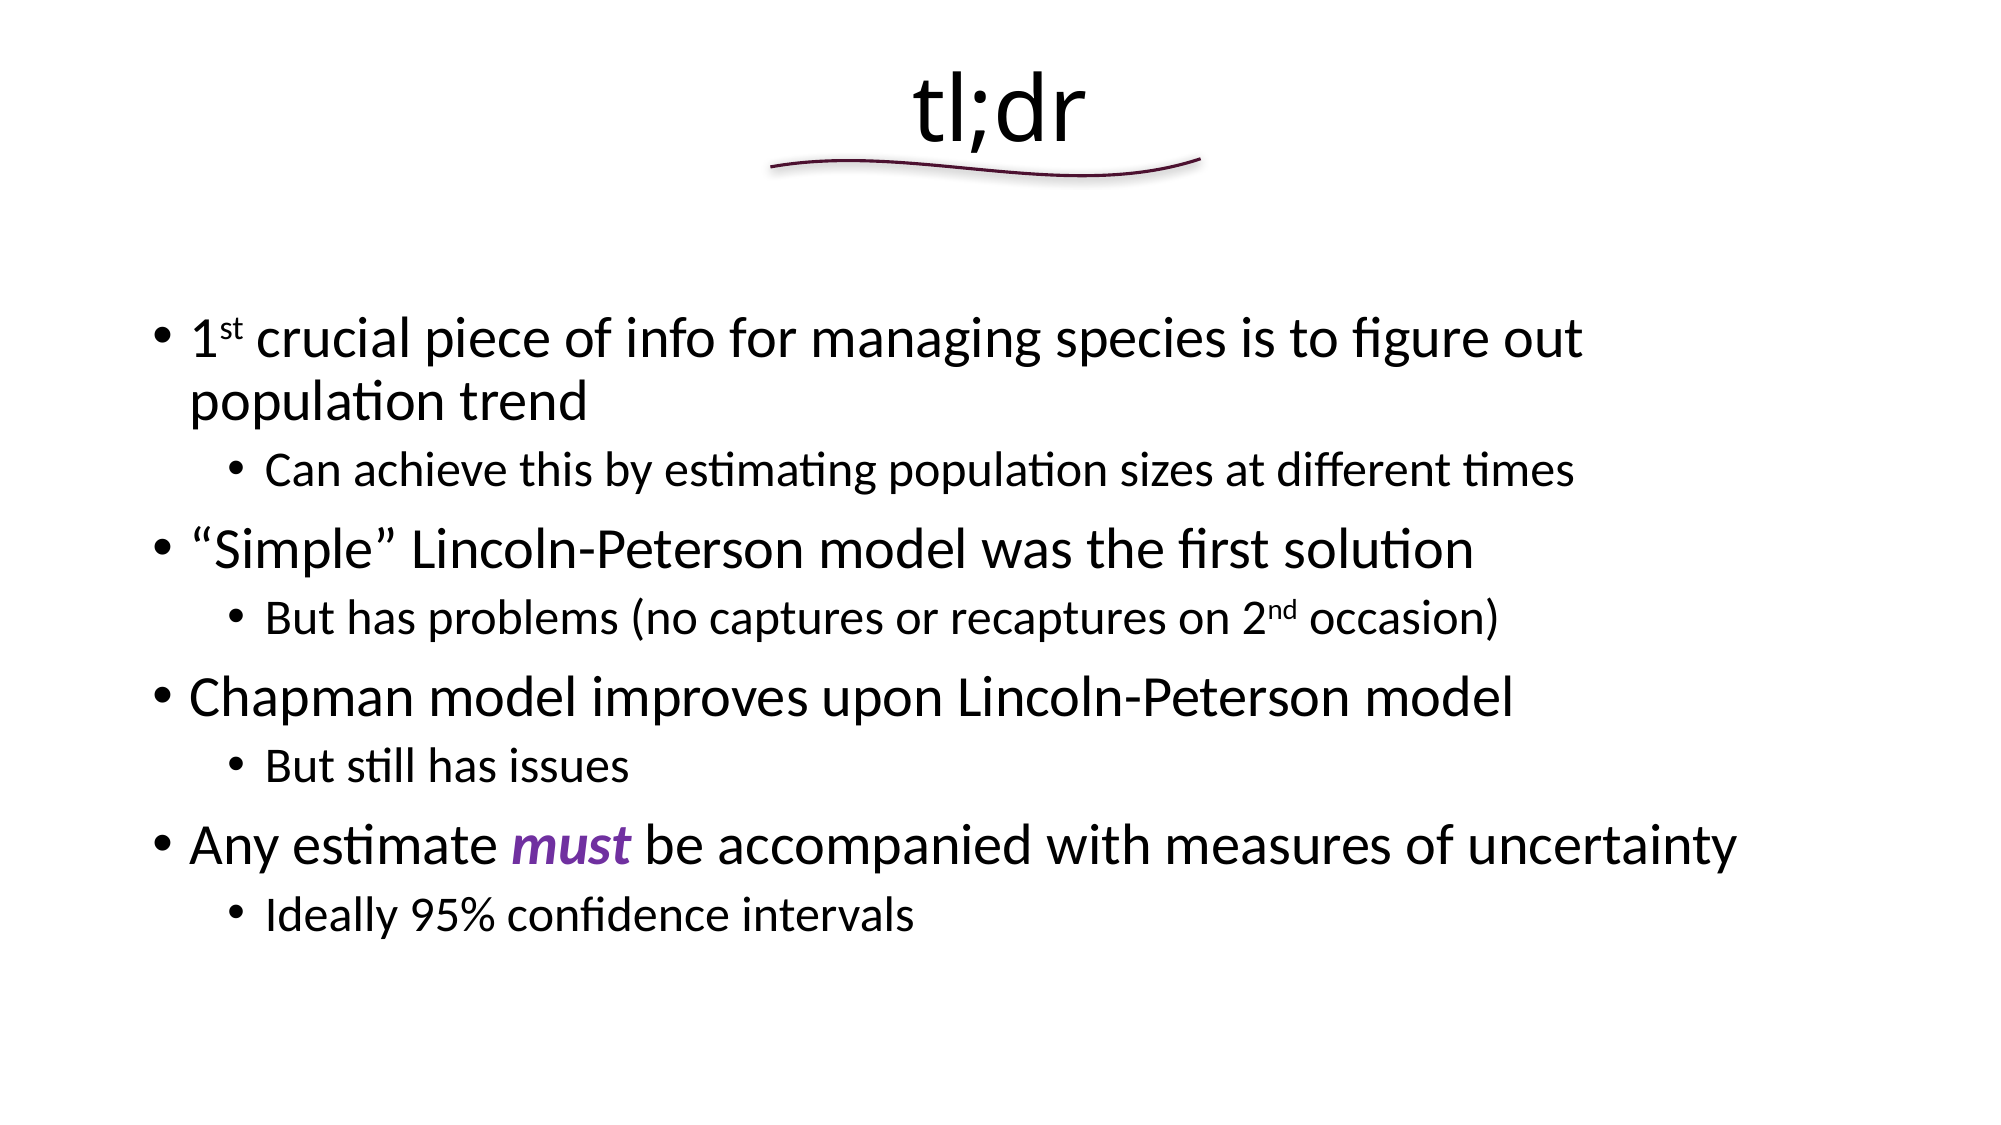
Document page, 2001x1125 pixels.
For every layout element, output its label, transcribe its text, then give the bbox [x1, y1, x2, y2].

text_box [770, 158, 1201, 176]
title tl;dr [0, 3, 2000, 221]
list 1st crucial piece of info for managing species is to figure out population trend Can achieve this by estimating population sizes at different times “Simple” Lincoln-Peterson model was the first solution But has problems (no captures or recaptures on 2nd occasion) Chapman model improves upon Lincoln-Peterson model But still has issues Any estimate must be accompanied with measures of uncertainty Ideally 95% confidence intervals [137, 299, 1863, 1014]
